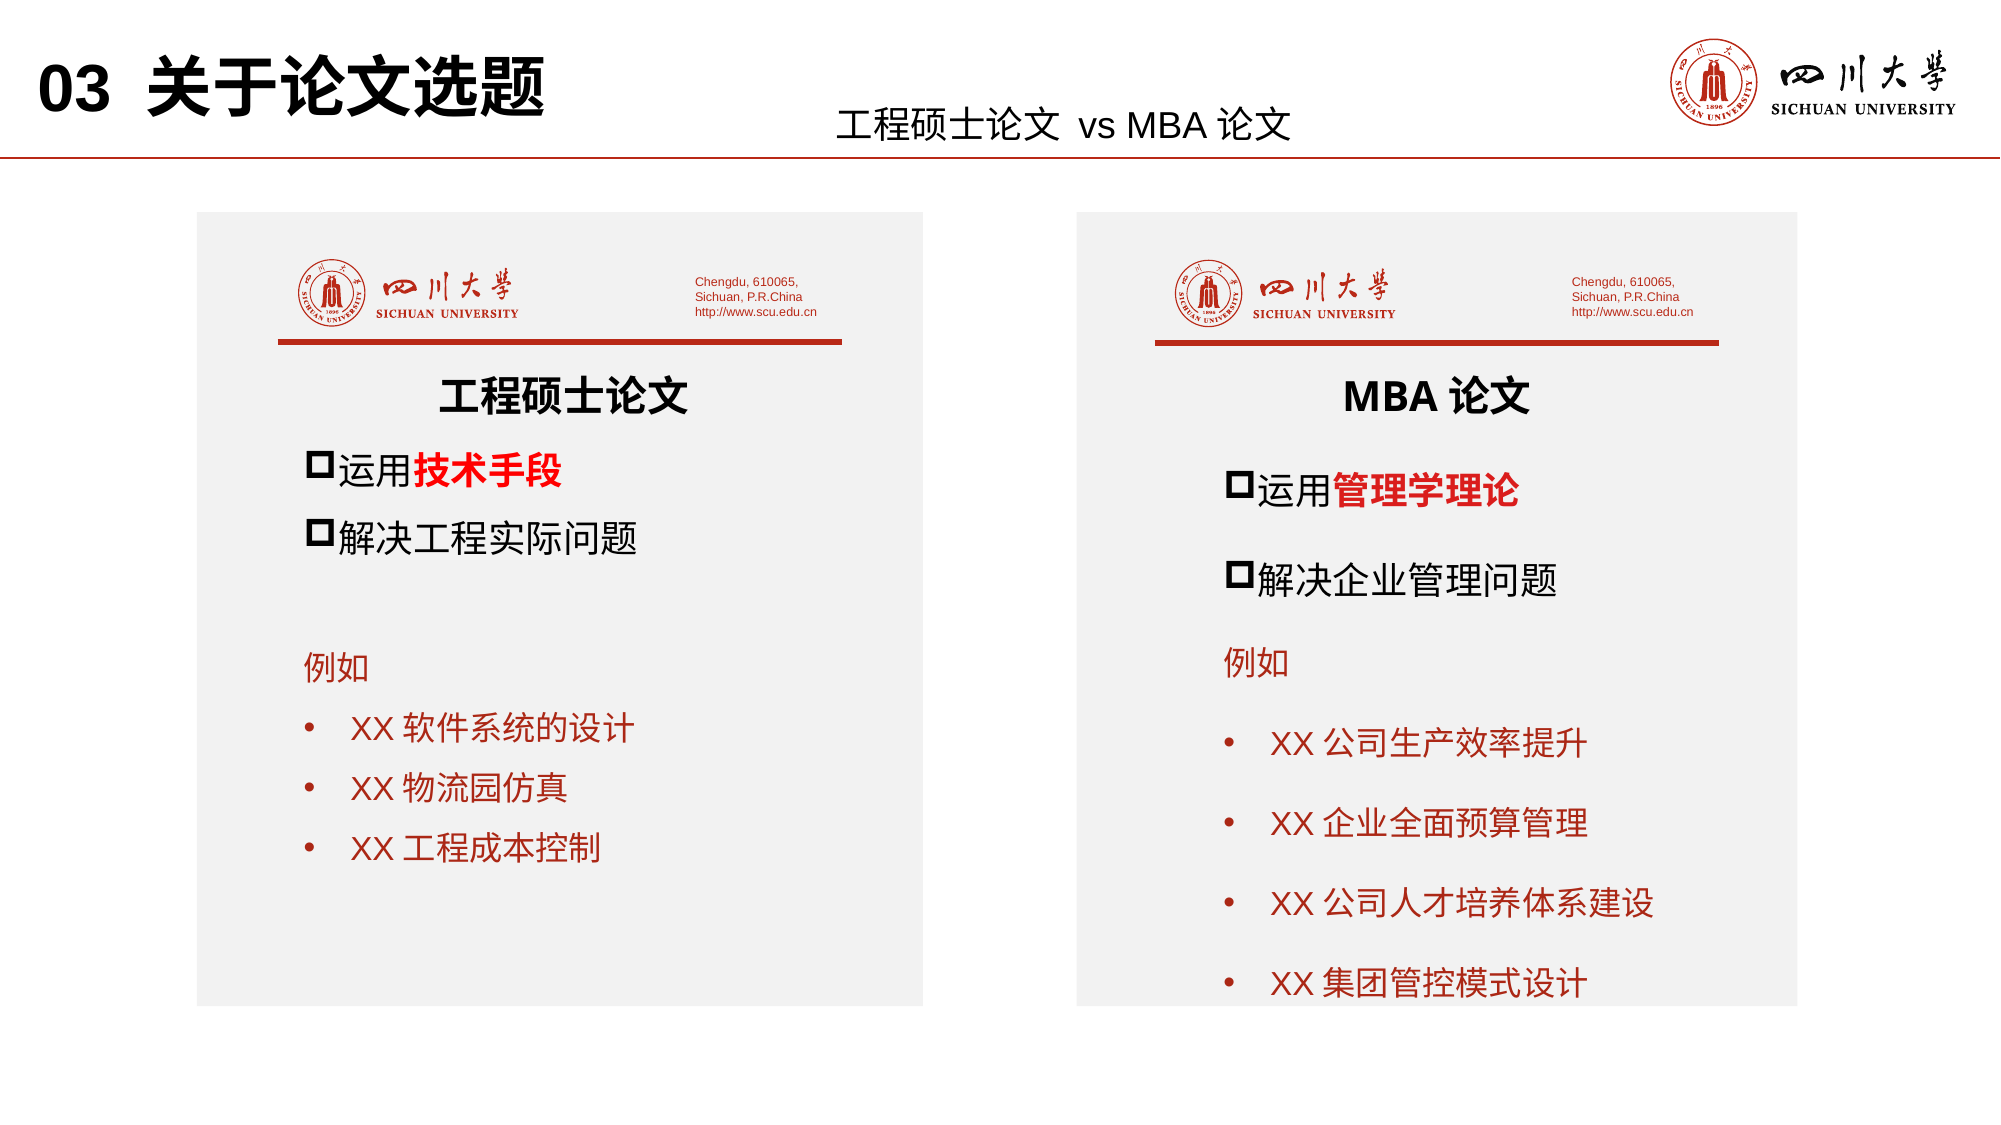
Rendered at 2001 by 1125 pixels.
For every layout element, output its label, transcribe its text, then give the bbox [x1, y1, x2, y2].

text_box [298, 259, 519, 327]
text_box 工程硕士论文 [371, 362, 756, 417]
text_box 工程硕士论文 vs MBA论文 [491, 94, 1636, 152]
text_box [196, 211, 924, 1007]
text_box Chengdu, 610065, Sichuan, P.R.China http://www.scu.edu.cn [680, 266, 962, 327]
text_box [1075, 211, 1798, 1007]
text_box 运用管理学理论 解决企业管理问题 例如 XX公司生产效率提升 XX企业全面预算管理 XX公司人才培养体系建设 XX集团管控模式设计 [1208, 415, 1751, 1010]
text_box MBA论文 [1244, 362, 1629, 415]
list 03 关于论文选题 [37, 46, 1022, 133]
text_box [1174, 259, 1396, 328]
text_box Chengdu, 610065, Sichuan, P.R.China http://www.scu.edu.cn [1557, 267, 1839, 327]
text_box 运用技术手段 解决工程实际问题 例如 XX软件系统的设计 XX物流园仿真 XX工程成本控制 [288, 417, 955, 875]
